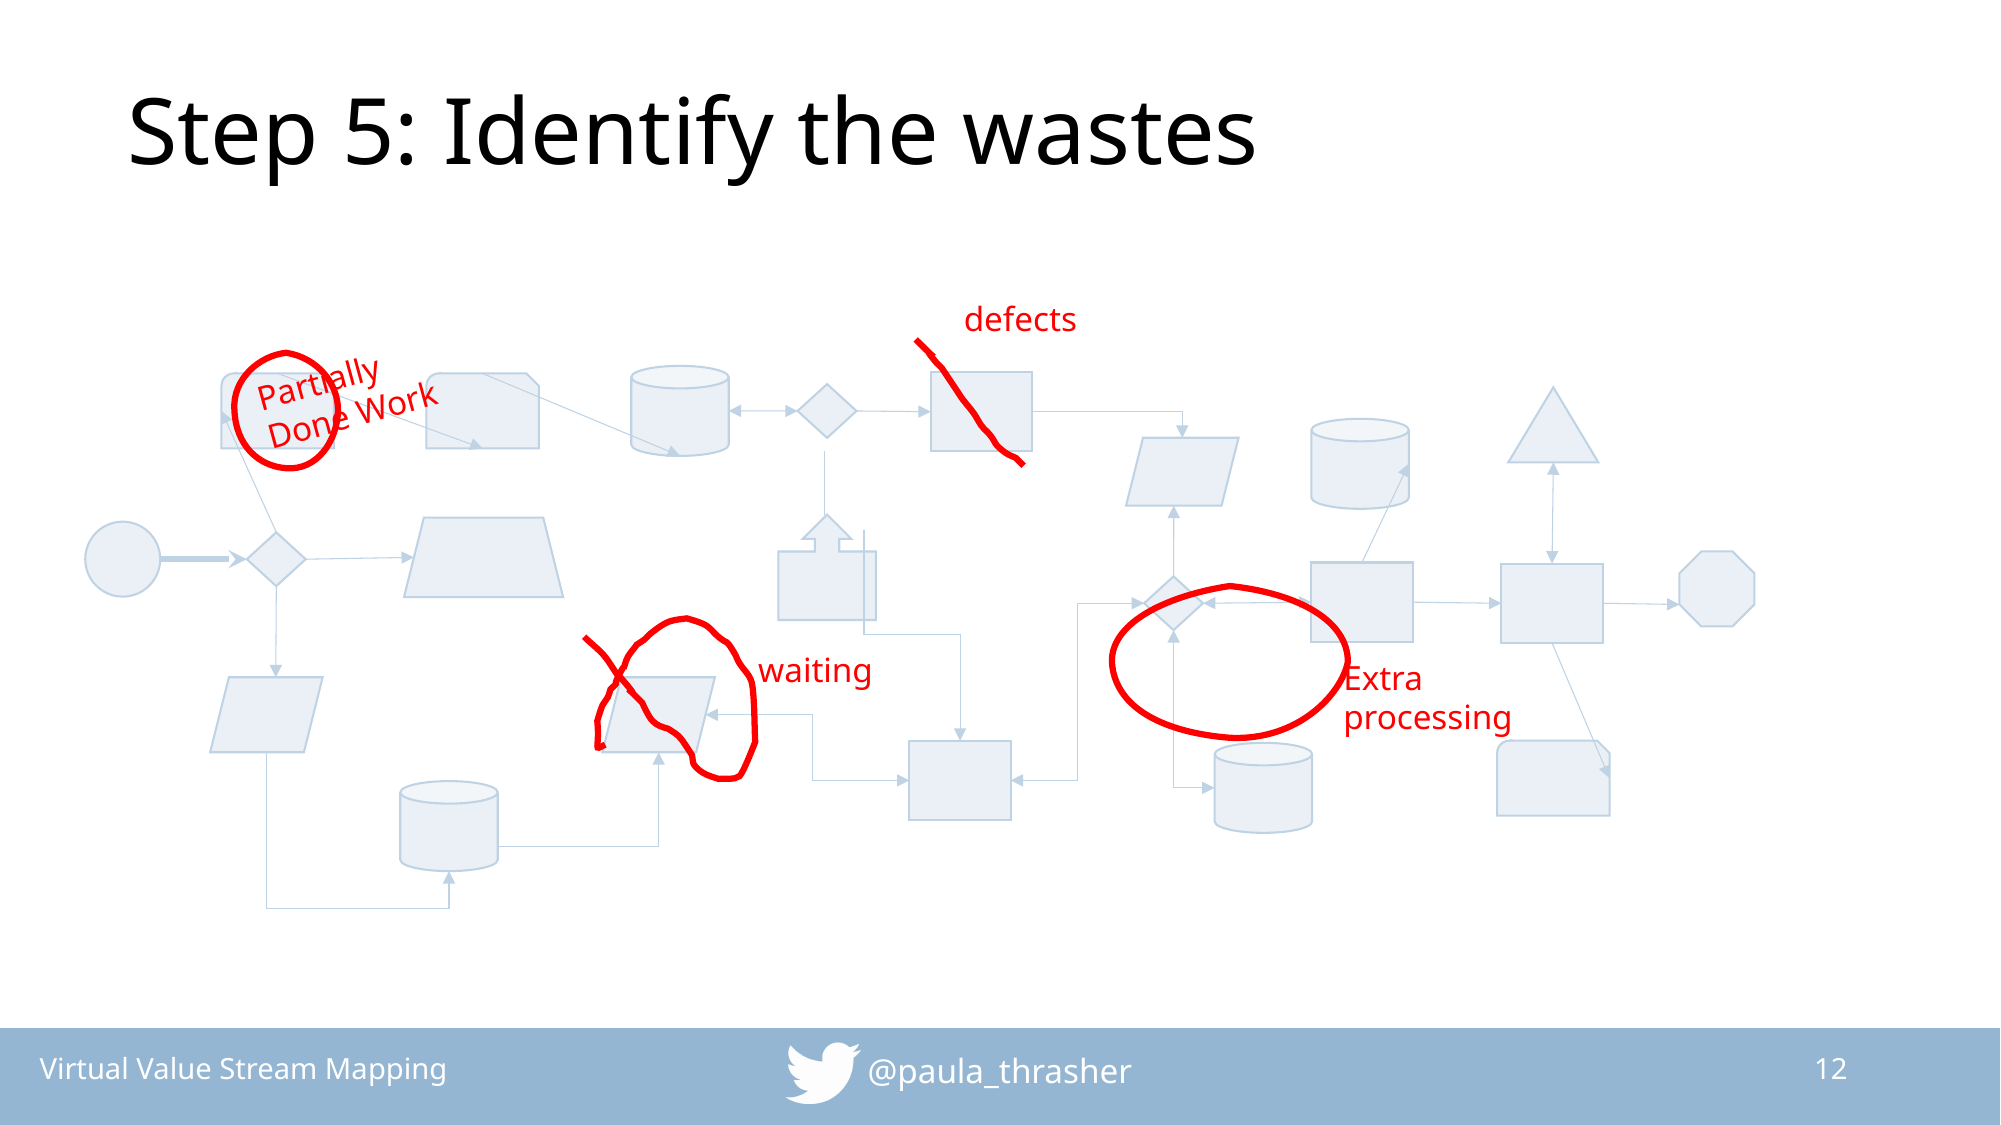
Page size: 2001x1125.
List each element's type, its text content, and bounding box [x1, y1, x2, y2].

text_box [254, 351, 304, 365]
title Step 5: Identify the wastes [112, 59, 1838, 210]
text_box defects [949, 290, 1115, 346]
text_box Partially Done Work [275, 313, 479, 365]
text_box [85, 365, 1755, 872]
picture [785, 1035, 861, 1111]
text_box [915, 338, 941, 365]
